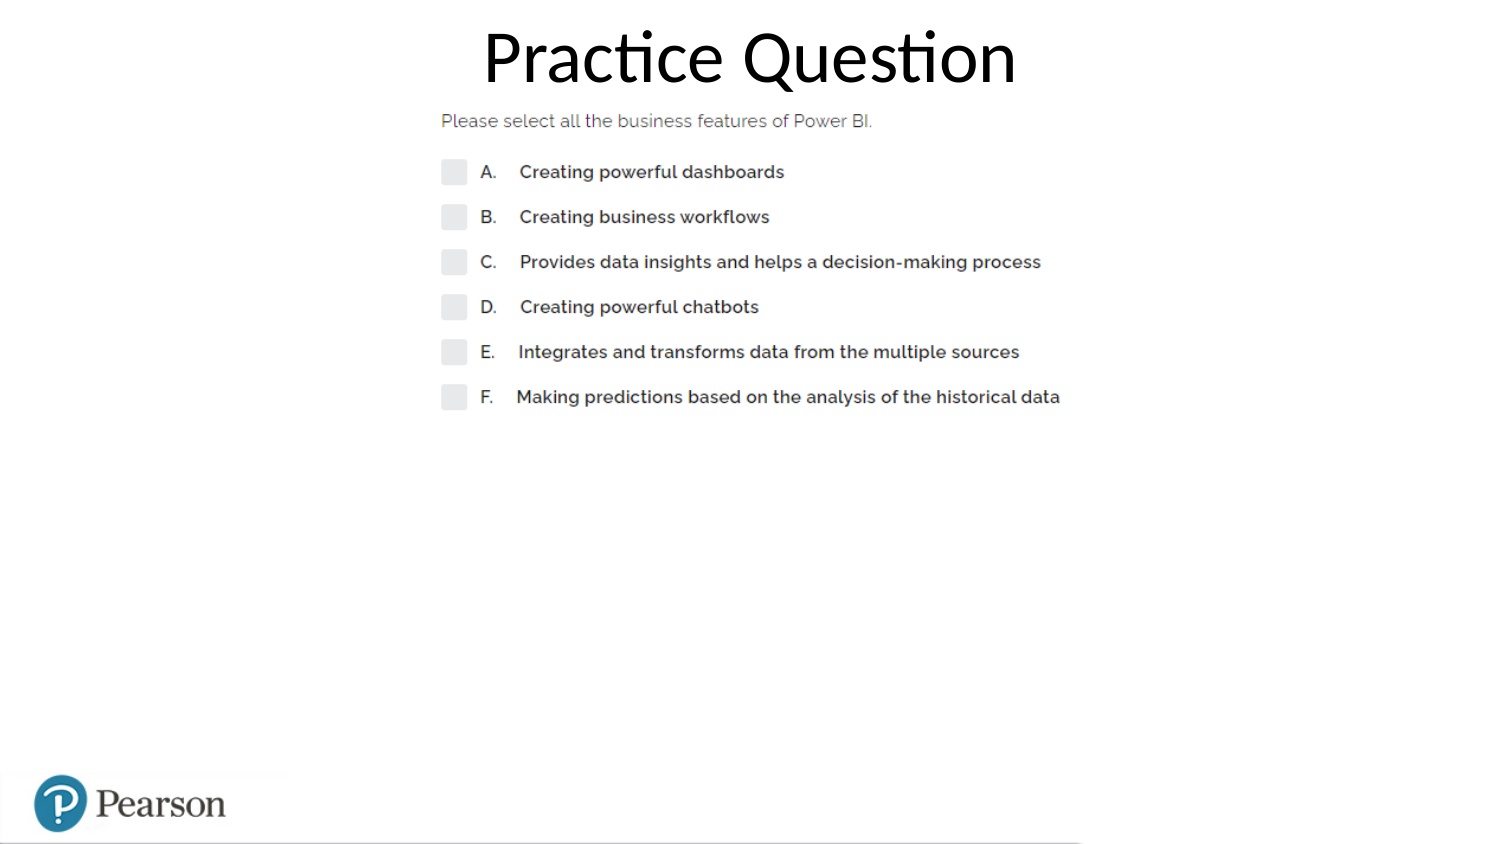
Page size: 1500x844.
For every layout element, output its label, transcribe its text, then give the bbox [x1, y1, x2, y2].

picture [0, 0, 1500, 844]
title Practice Question [132, 0, 1371, 92]
